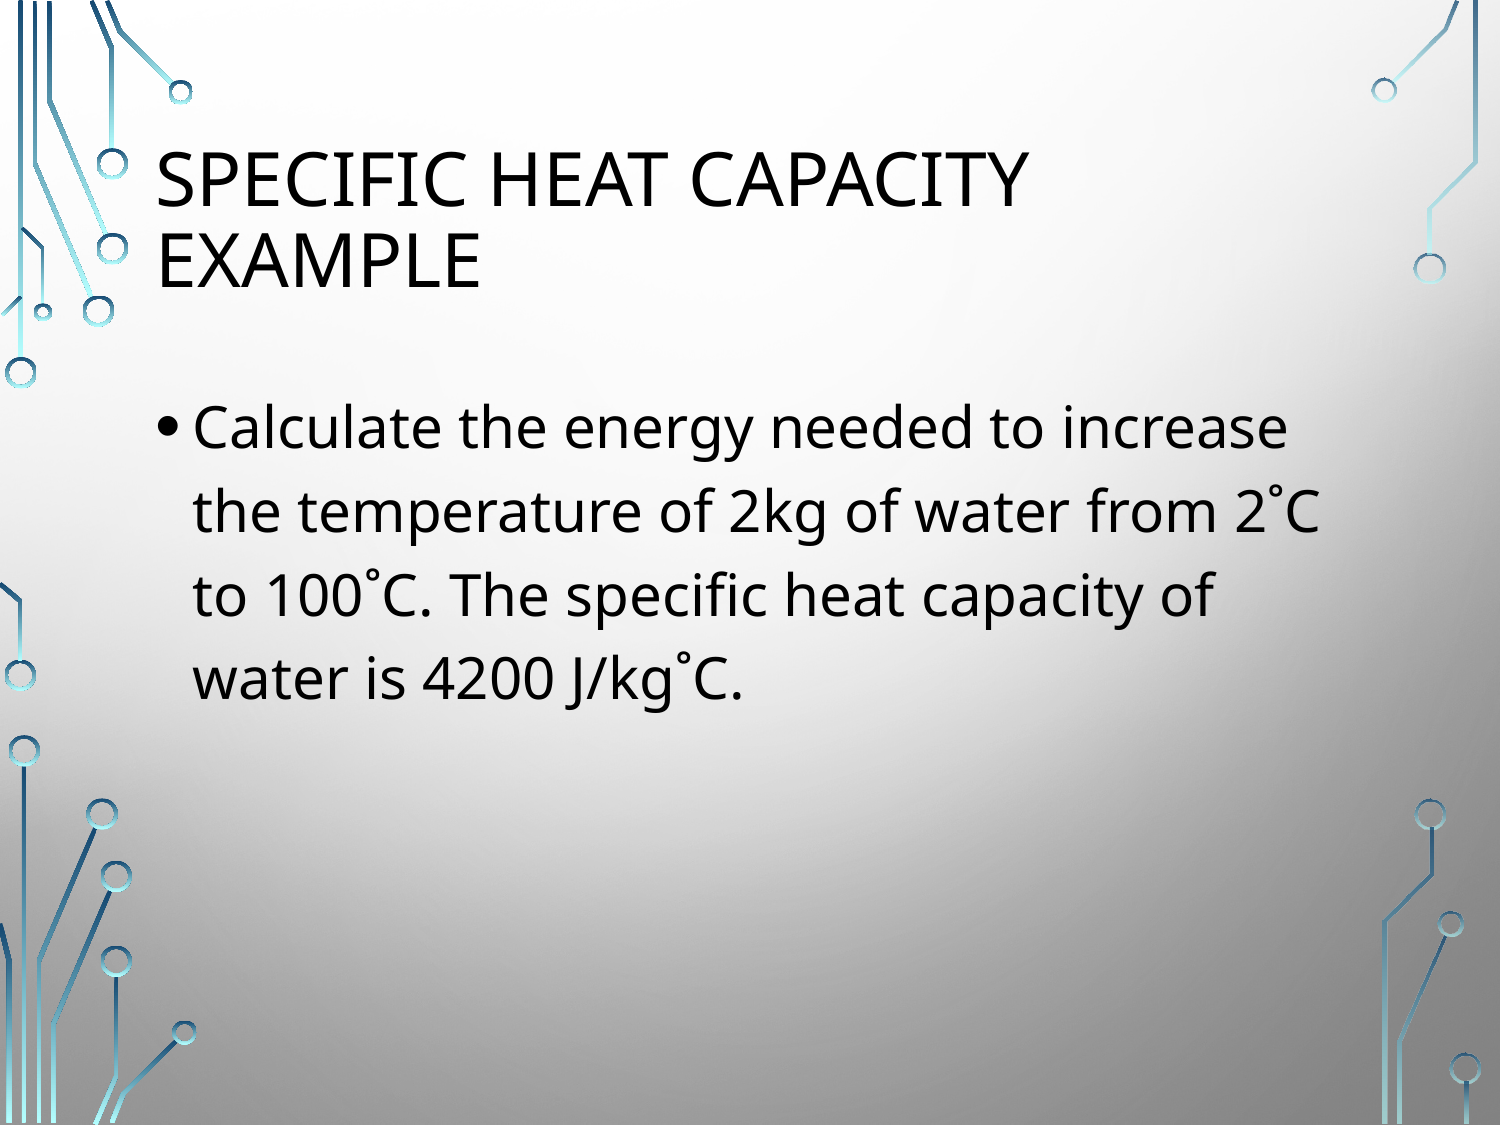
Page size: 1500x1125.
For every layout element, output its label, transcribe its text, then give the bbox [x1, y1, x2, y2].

title Specific heat capacity example [140, 101, 1360, 344]
list Calculate the energy needed to increase the temperature of 2kg of water from 2˚C to 100˚C. The specific heat capacity of water is 4200 J/kg˚C. [140, 369, 1360, 950]
